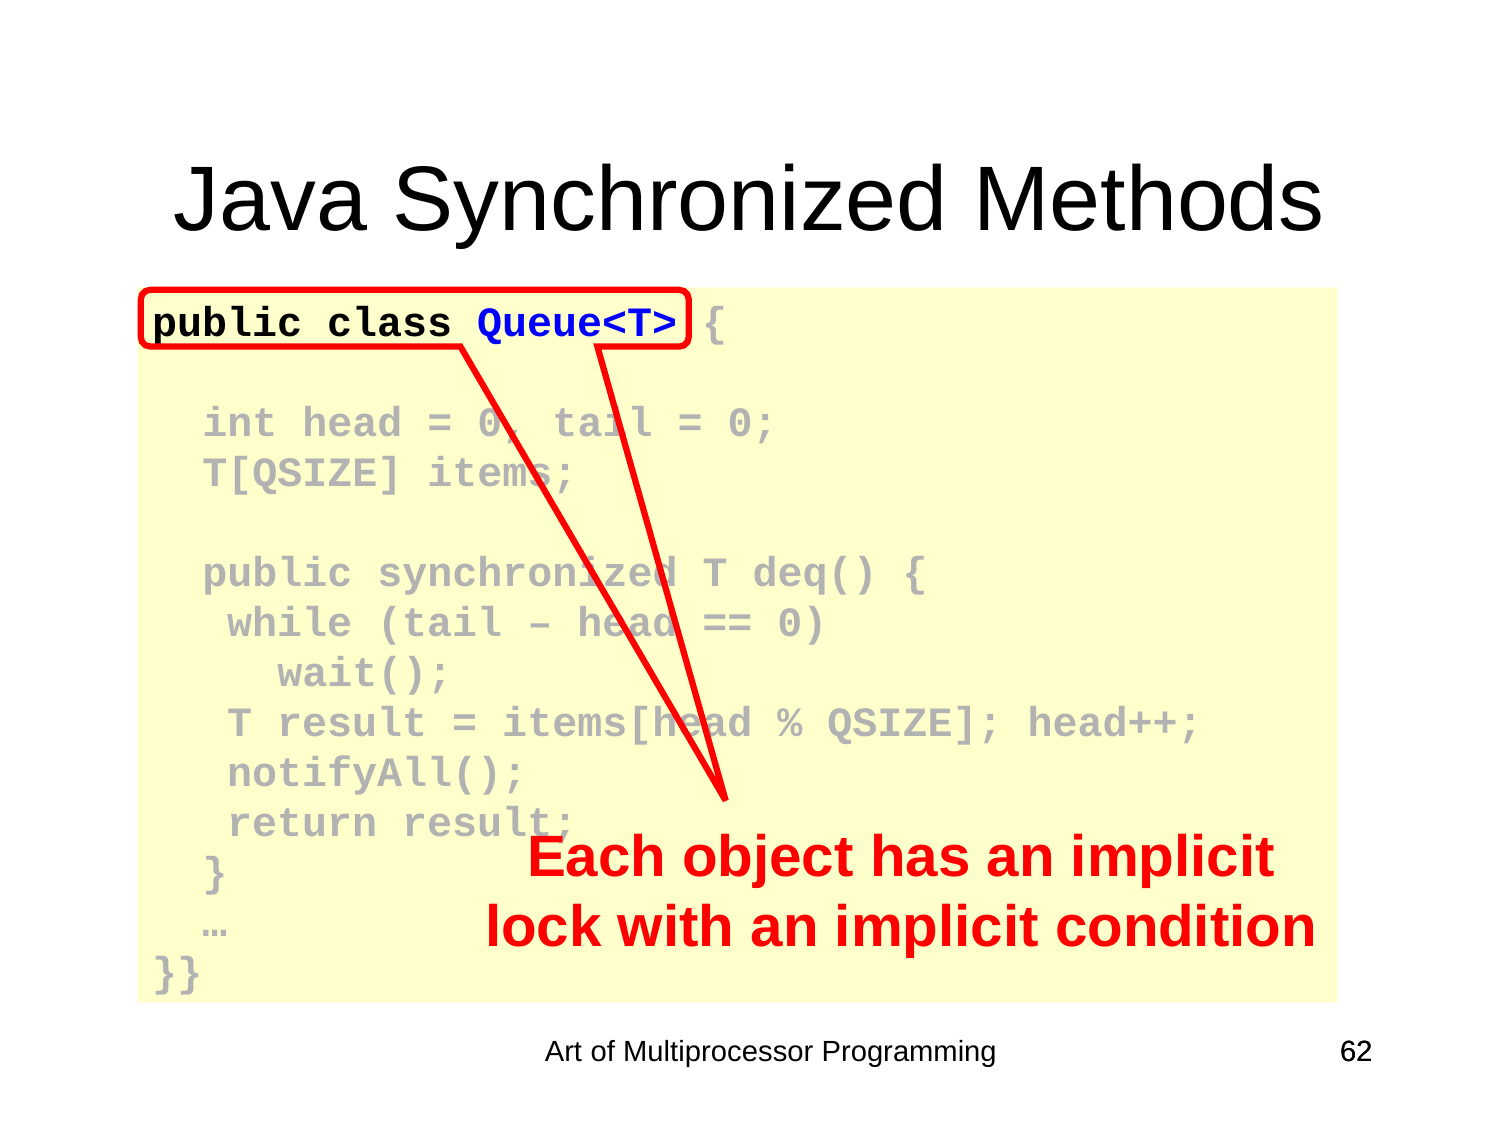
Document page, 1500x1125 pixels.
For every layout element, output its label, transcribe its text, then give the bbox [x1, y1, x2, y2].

text_box Each object has an implicit lock with an implicit condition [461, 810, 1342, 966]
text_box 62 [1074, 1024, 1388, 1100]
footer Art of Multiprocessor Programming [512, 1024, 1030, 1101]
text_box [140, 289, 726, 801]
title Java Synchronized Methods [112, 99, 1388, 288]
text_box public class Queue<T> { int head = 0, tail = 0; T[QSIZE] items; public synchronized T deq() { while (tail – head == 0) wait(); T result = items[head % QSIZE]; head++; notifyAll(); return result; } … }} [137, 288, 1338, 1003]
